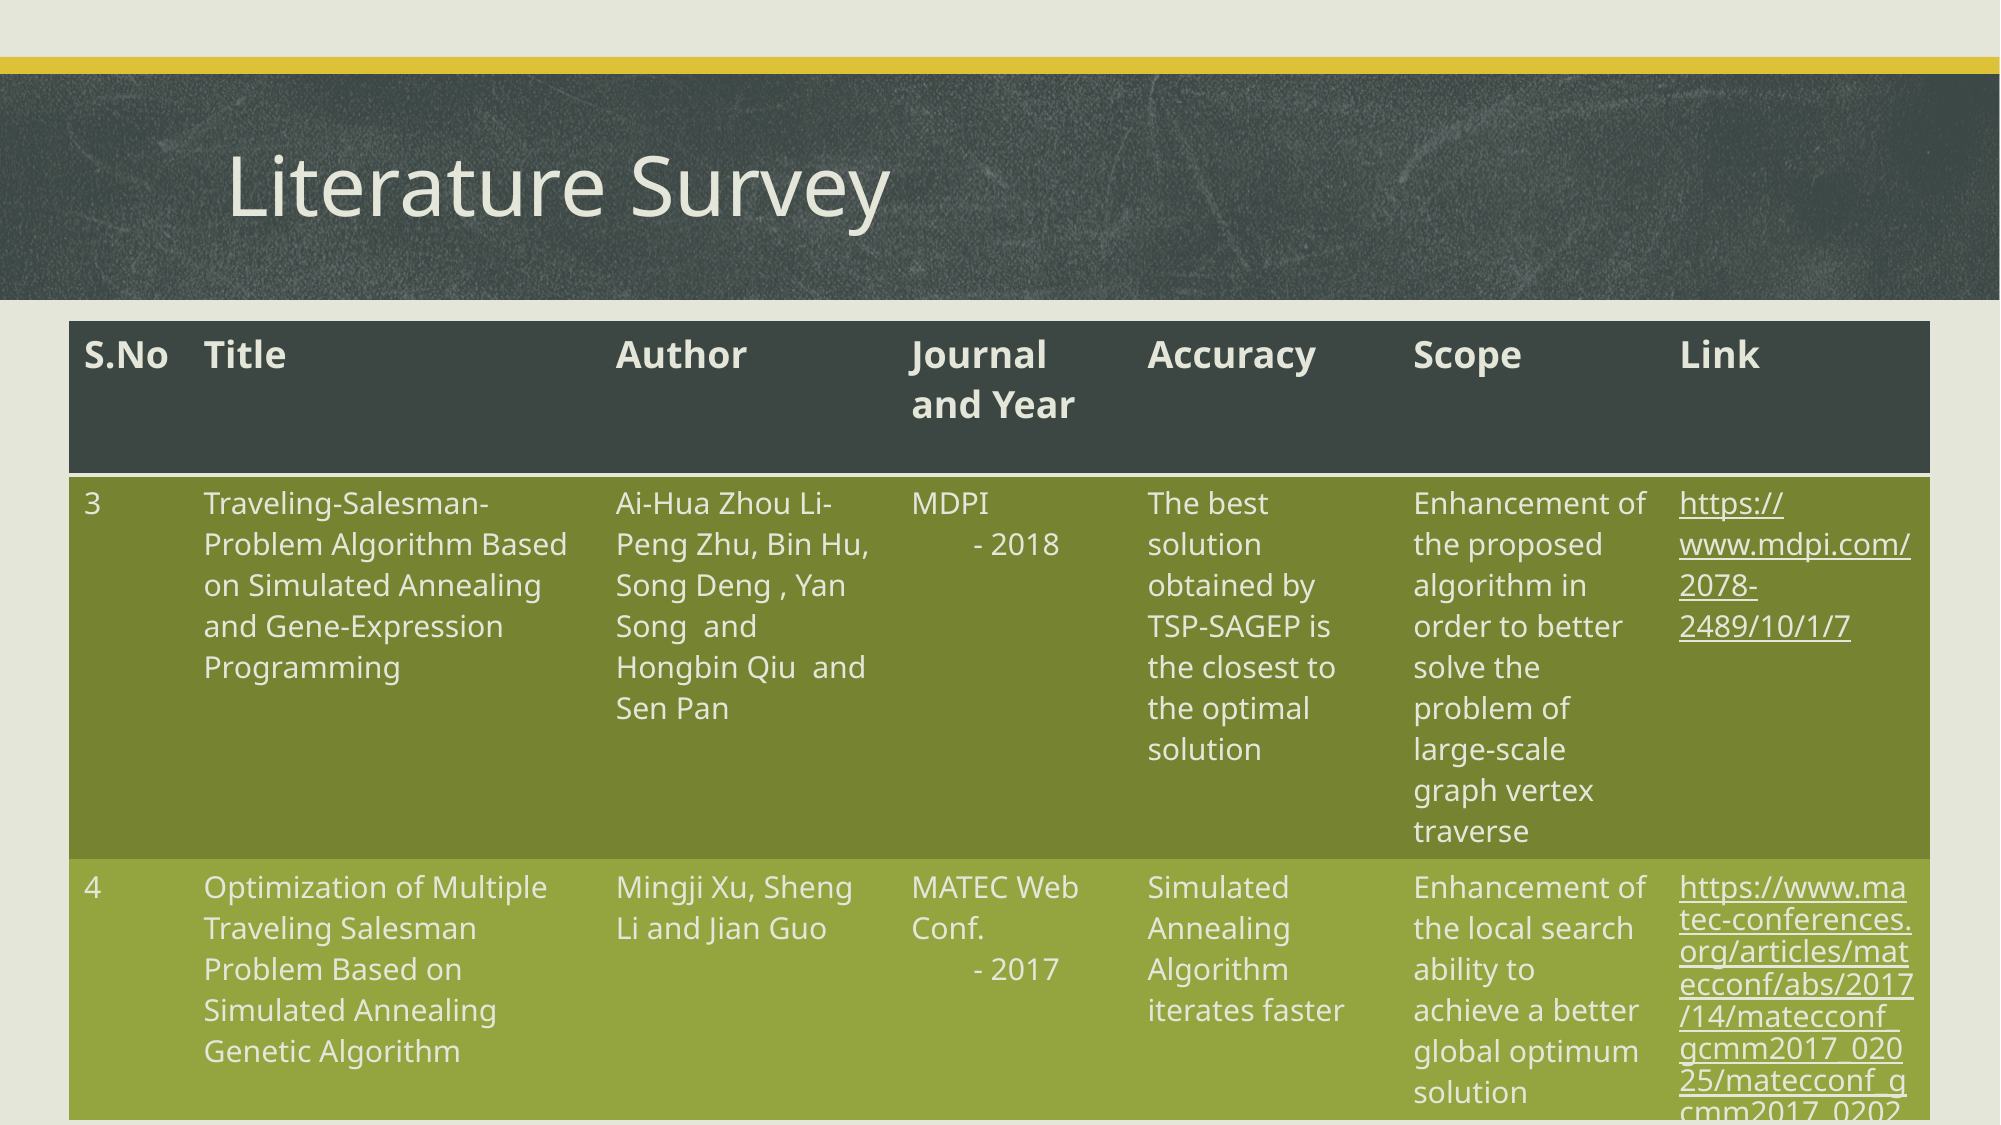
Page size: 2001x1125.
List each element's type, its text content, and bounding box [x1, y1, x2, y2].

table_cell Simulated Annealing Algorithm iterates faster [1133, 859, 1398, 1120]
table_header Link [1664, 321, 1930, 473]
table_header Title [189, 321, 601, 473]
table_cell MDPI - 2018 [896, 477, 1133, 859]
table_cell https://www.mdpi.com/2078-2489/10/1/7 [1664, 477, 1930, 859]
table_cell MATEC Web Conf. - 2017 [896, 859, 1133, 1120]
table_cell The best solution obtained by TSP-SAGEP is the closest to the optimal solution [1133, 477, 1398, 859]
table_cell Optimization of Multiple Traveling Salesman Problem Based on Simulated Annealing Genetic Algorithm [189, 859, 601, 1120]
table_cell 4 [69, 859, 189, 1120]
table_header Journal and Year [896, 321, 1133, 473]
table_cell Ai-Hua Zhou Li-Peng Zhu, Bin Hu, Song Deng , Yan Song and Hongbin Qiu and Sen Pan [601, 477, 896, 859]
table_cell Traveling-Salesman-Problem Algorithm Based on Simulated Annealing and Gene-Expression Programming [189, 477, 601, 859]
table_header Author [601, 321, 896, 473]
table_cell https://www.matec-conferences.org/articles/matecconf/abs/2017/14/matecconf_gcmm2017_02025/matecconf_gcmm2017_02025.html [1664, 859, 1930, 1120]
picture [0, 74, 2000, 300]
table_cell Mingji Xu, Sheng Li and Jian Guo [601, 859, 896, 1120]
table_cell Enhancement of the proposed algorithm in order to better solve the problem of large-scale graph vertex traverse [1398, 477, 1664, 859]
table_cell Enhancement of the local search ability to achieve a better global optimum solution [1398, 859, 1664, 1120]
table_cell 3 [69, 477, 189, 859]
title Literature Survey [210, 76, 1790, 300]
table_header Accuracy [1133, 321, 1398, 473]
table_header Scope [1398, 321, 1664, 473]
table_header S.No [69, 321, 189, 473]
